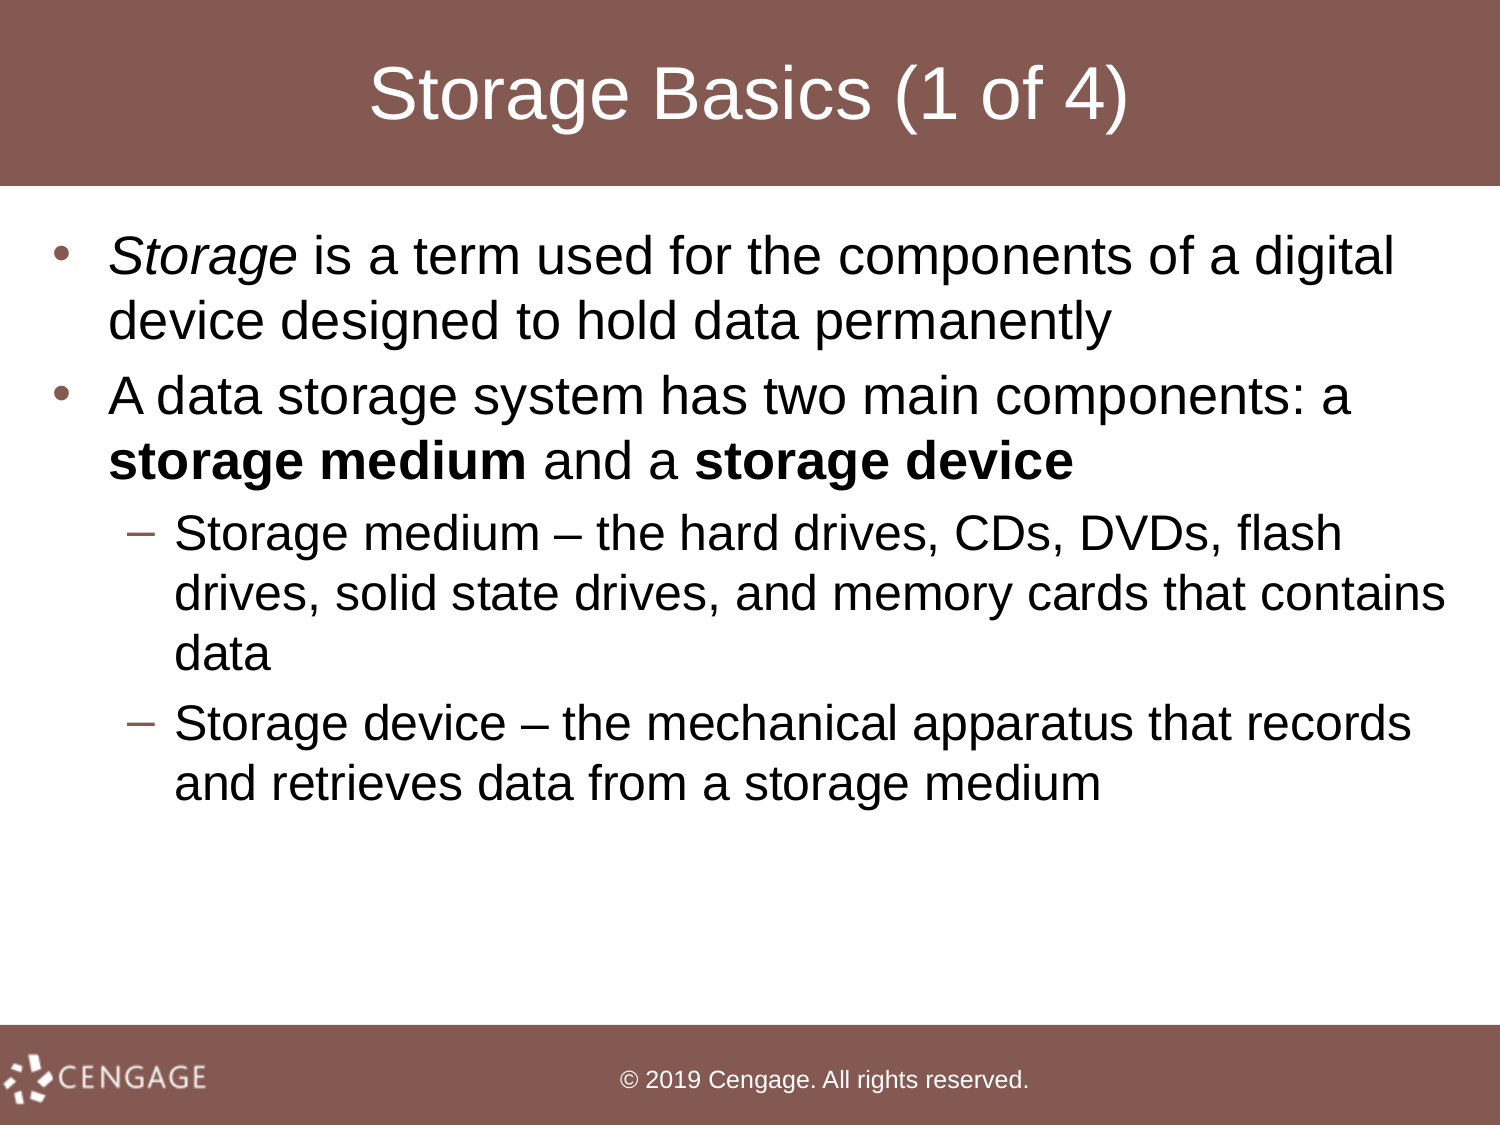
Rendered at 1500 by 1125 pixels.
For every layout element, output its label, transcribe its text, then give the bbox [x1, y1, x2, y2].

picture [0, 1051, 211, 1106]
list Storage is a term used for the components of a digital device designed to hold data permanently A data storage system has two main components: a storage medium and a storage device Storage medium – the hard drives, CDs, DVDs, flash drives, solid state drives, and memory cards that contains data Storage device – the mechanical apparatus that records and retrieves data from a storage medium [37, 212, 1475, 1005]
title Storage Basics (1 of 4) [75, 4, 1425, 175]
